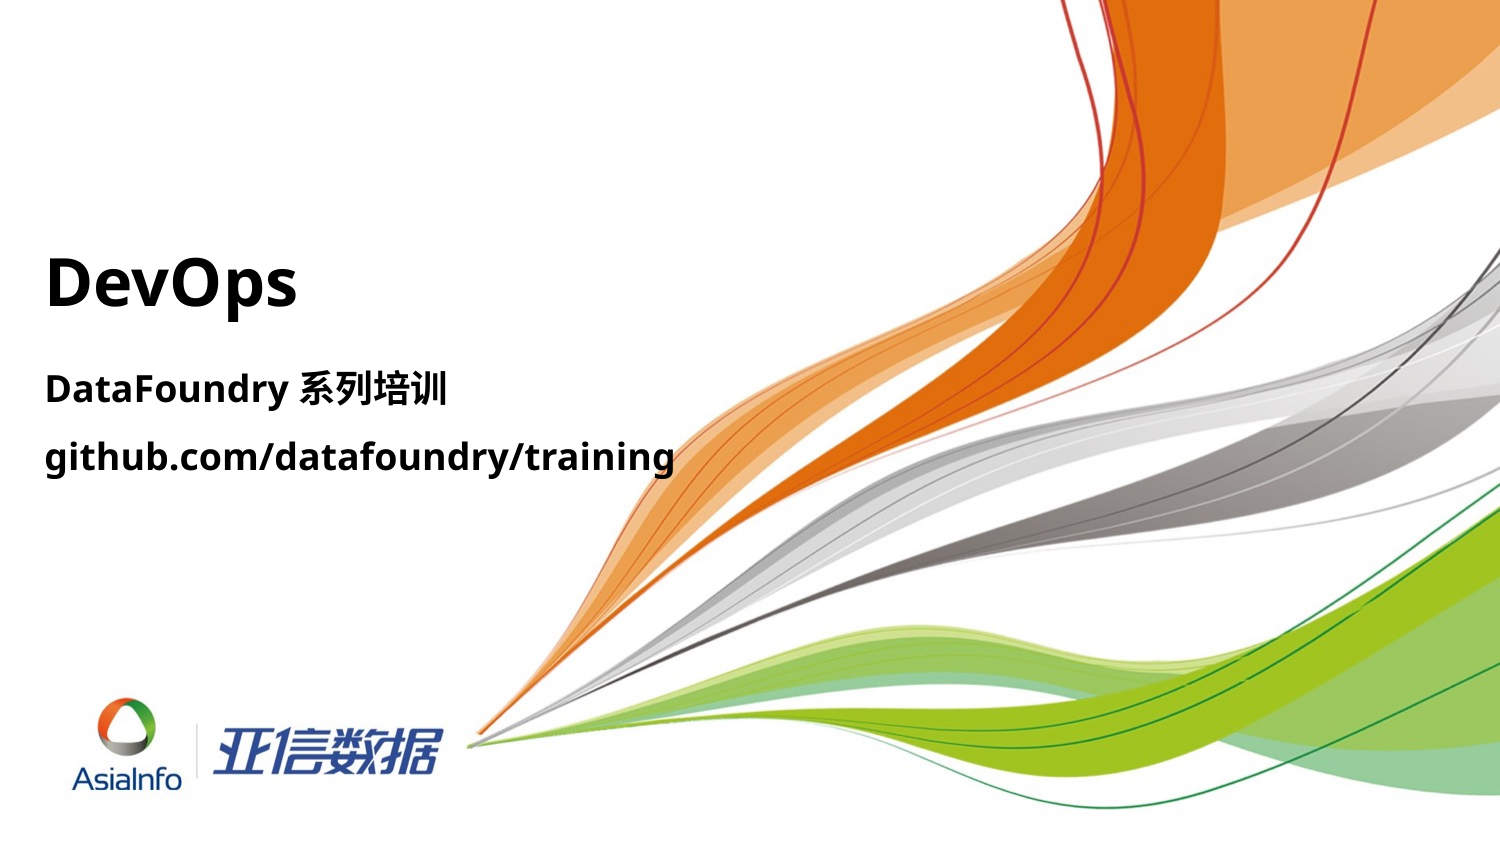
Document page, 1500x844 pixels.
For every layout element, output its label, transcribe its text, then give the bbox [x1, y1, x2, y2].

text_box DevOps DataFoundry系列培训 github.com/datafoundry/training [29, 232, 1437, 333]
picture [0, 0, 1500, 844]
